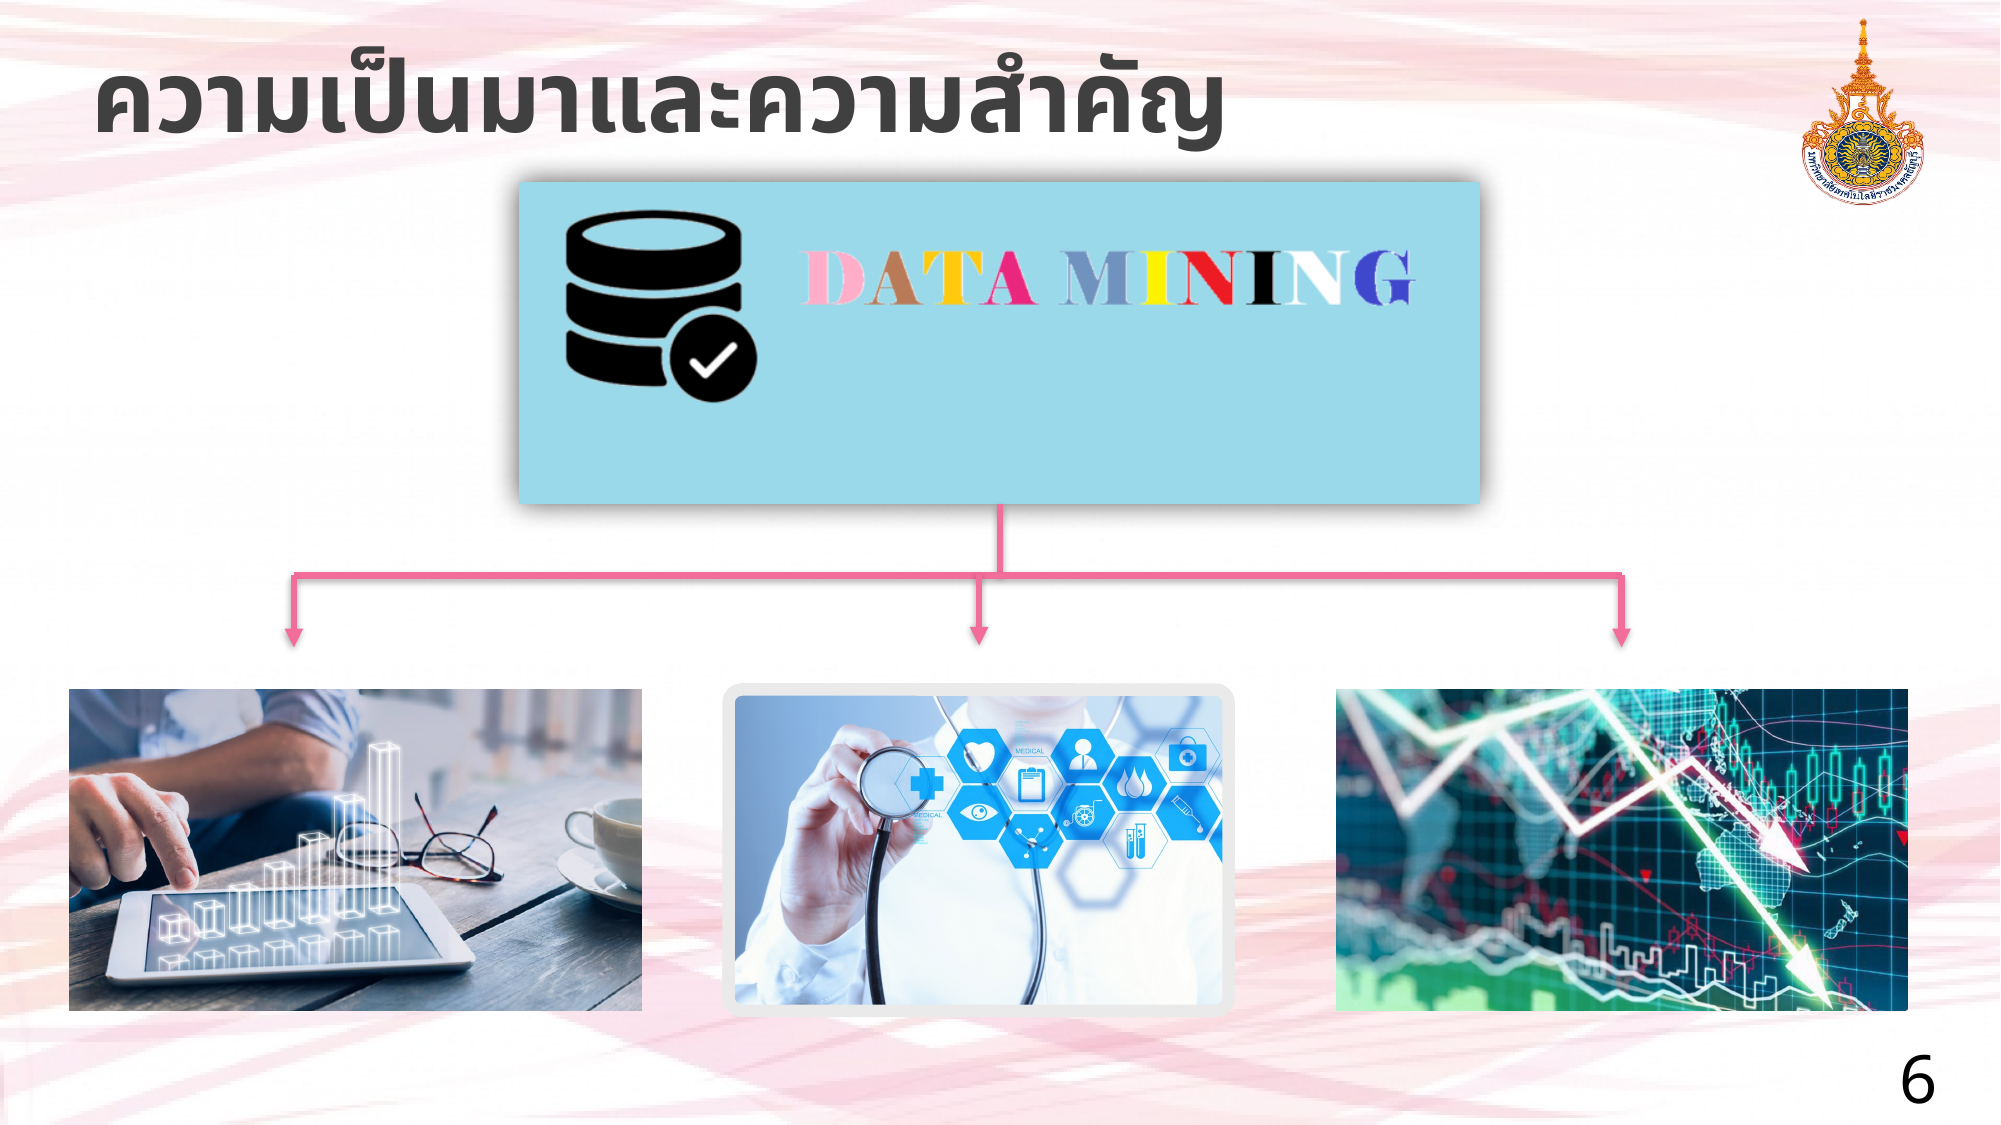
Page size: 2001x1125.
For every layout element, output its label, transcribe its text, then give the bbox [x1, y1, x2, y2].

picture [0, 0, 2001, 1125]
text_box 6 [1885, 1029, 1963, 1124]
text_box ความเป็นมาและความสำคัญ [76, 7, 1738, 178]
